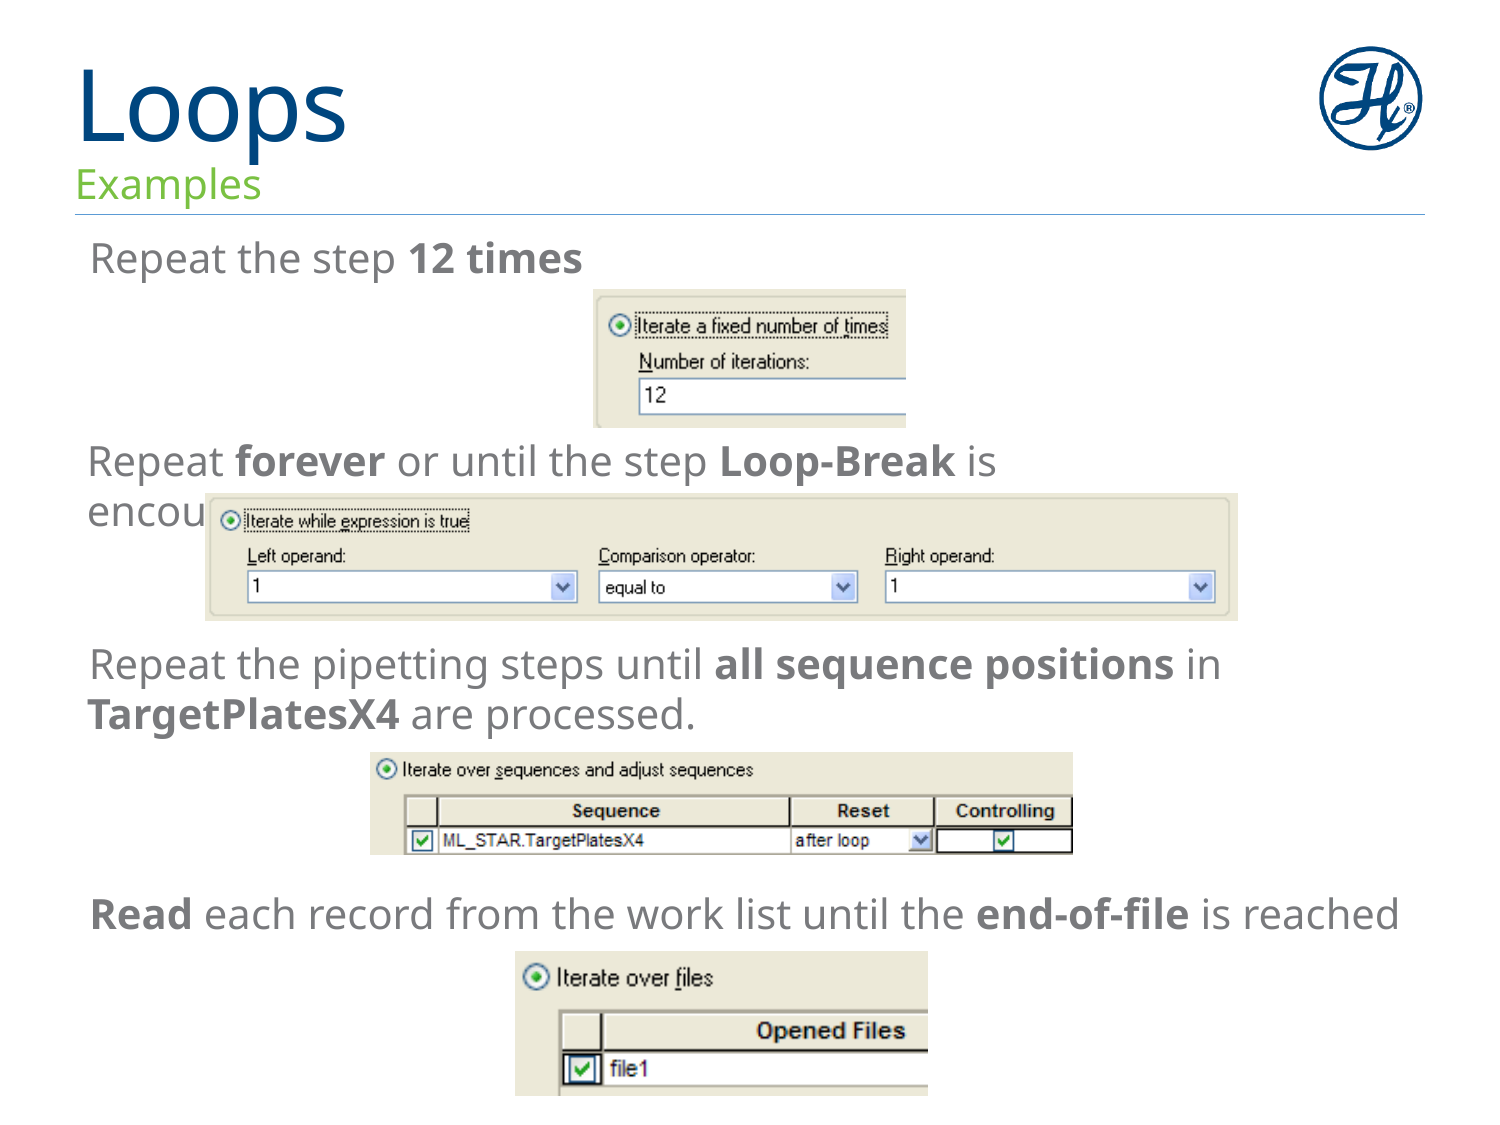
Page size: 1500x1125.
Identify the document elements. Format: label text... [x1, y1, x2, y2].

text_box Repeat the step 12 times [74, 224, 600, 289]
picture [370, 752, 1073, 855]
picture [593, 289, 906, 428]
text_box Repeat forever or until the step Loop-Break is encountered [72, 427, 1248, 543]
picture [205, 493, 1238, 622]
list Examples [74, 155, 1425, 216]
picture [1369, 41, 1426, 155]
title Loops [74, 0, 1369, 155]
text_box Read each record from the work list until the end-of-file is reached [74, 880, 1425, 945]
picture [515, 951, 928, 1096]
text_box Repeat the pipetting steps until all sequence positions in TargetPlatesX4 are processed. [72, 630, 1423, 746]
